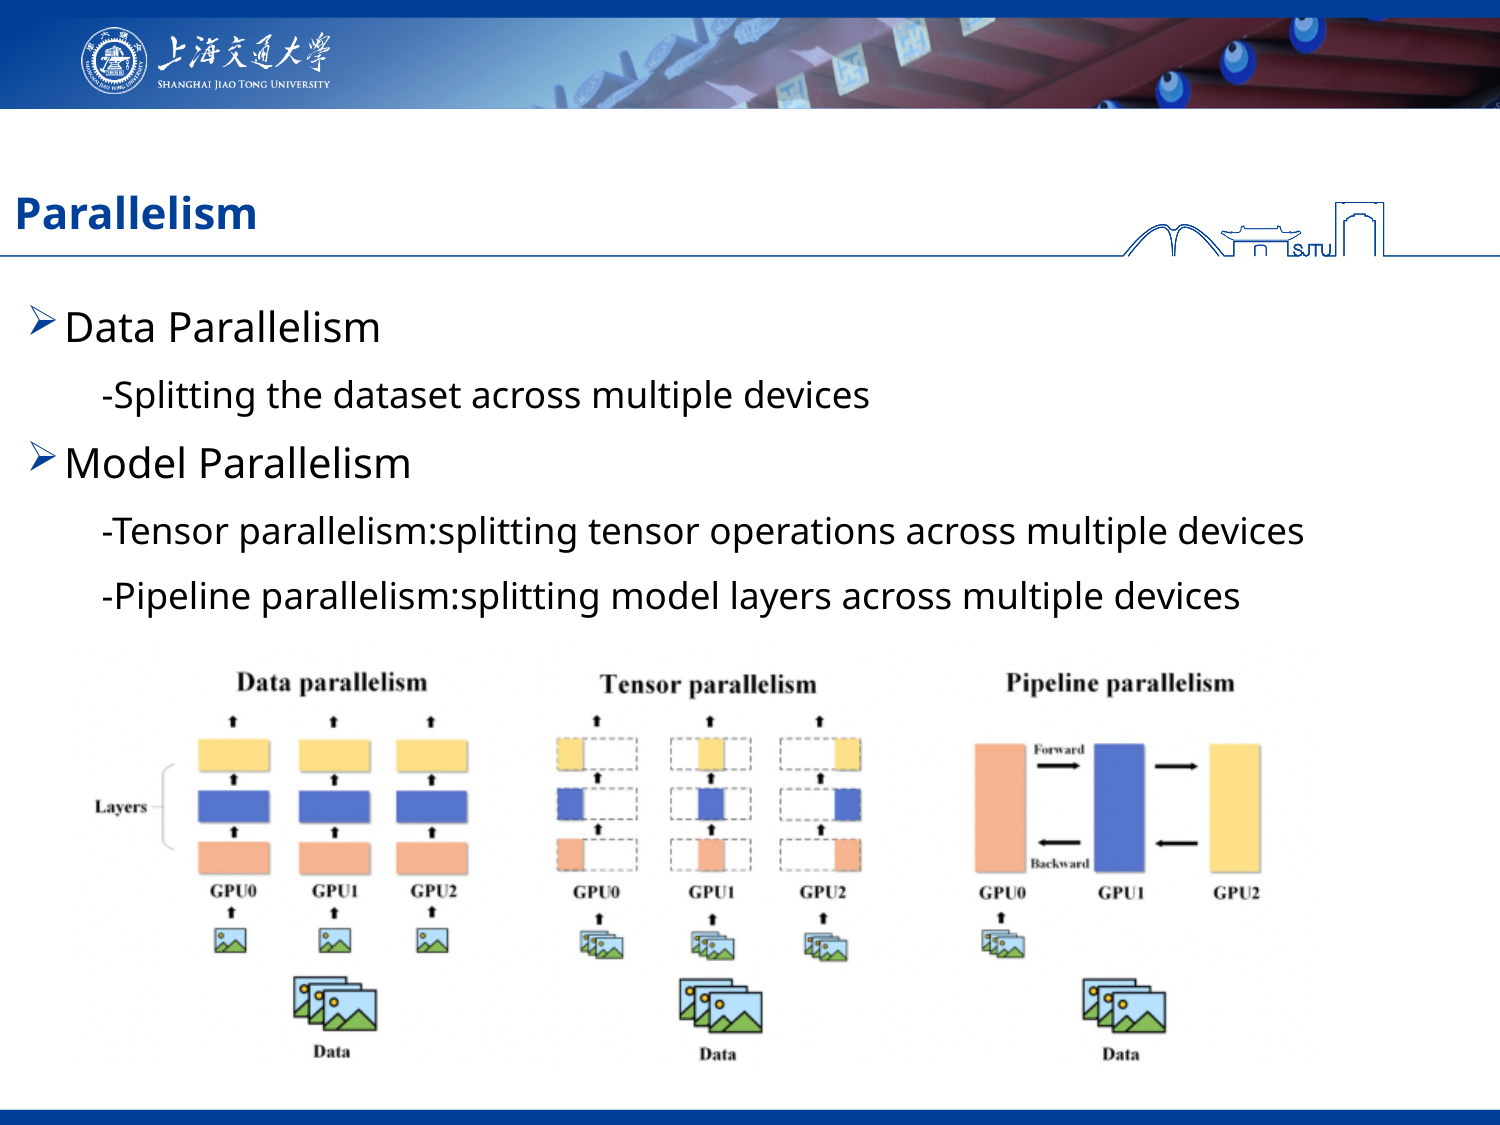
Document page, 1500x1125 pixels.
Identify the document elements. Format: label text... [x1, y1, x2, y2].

title Parallelism [0, 151, 1318, 246]
picture [0, 18, 1500, 109]
picture [73, 642, 1318, 1070]
list Data Parallelism -Splitting the dataset across multiple devices Model Parallelism -Tensor parallelism:splitting tensor operations across multiple devices -Pipeline parallelism:splitting model layers across multiple devices [11, 293, 1489, 1083]
